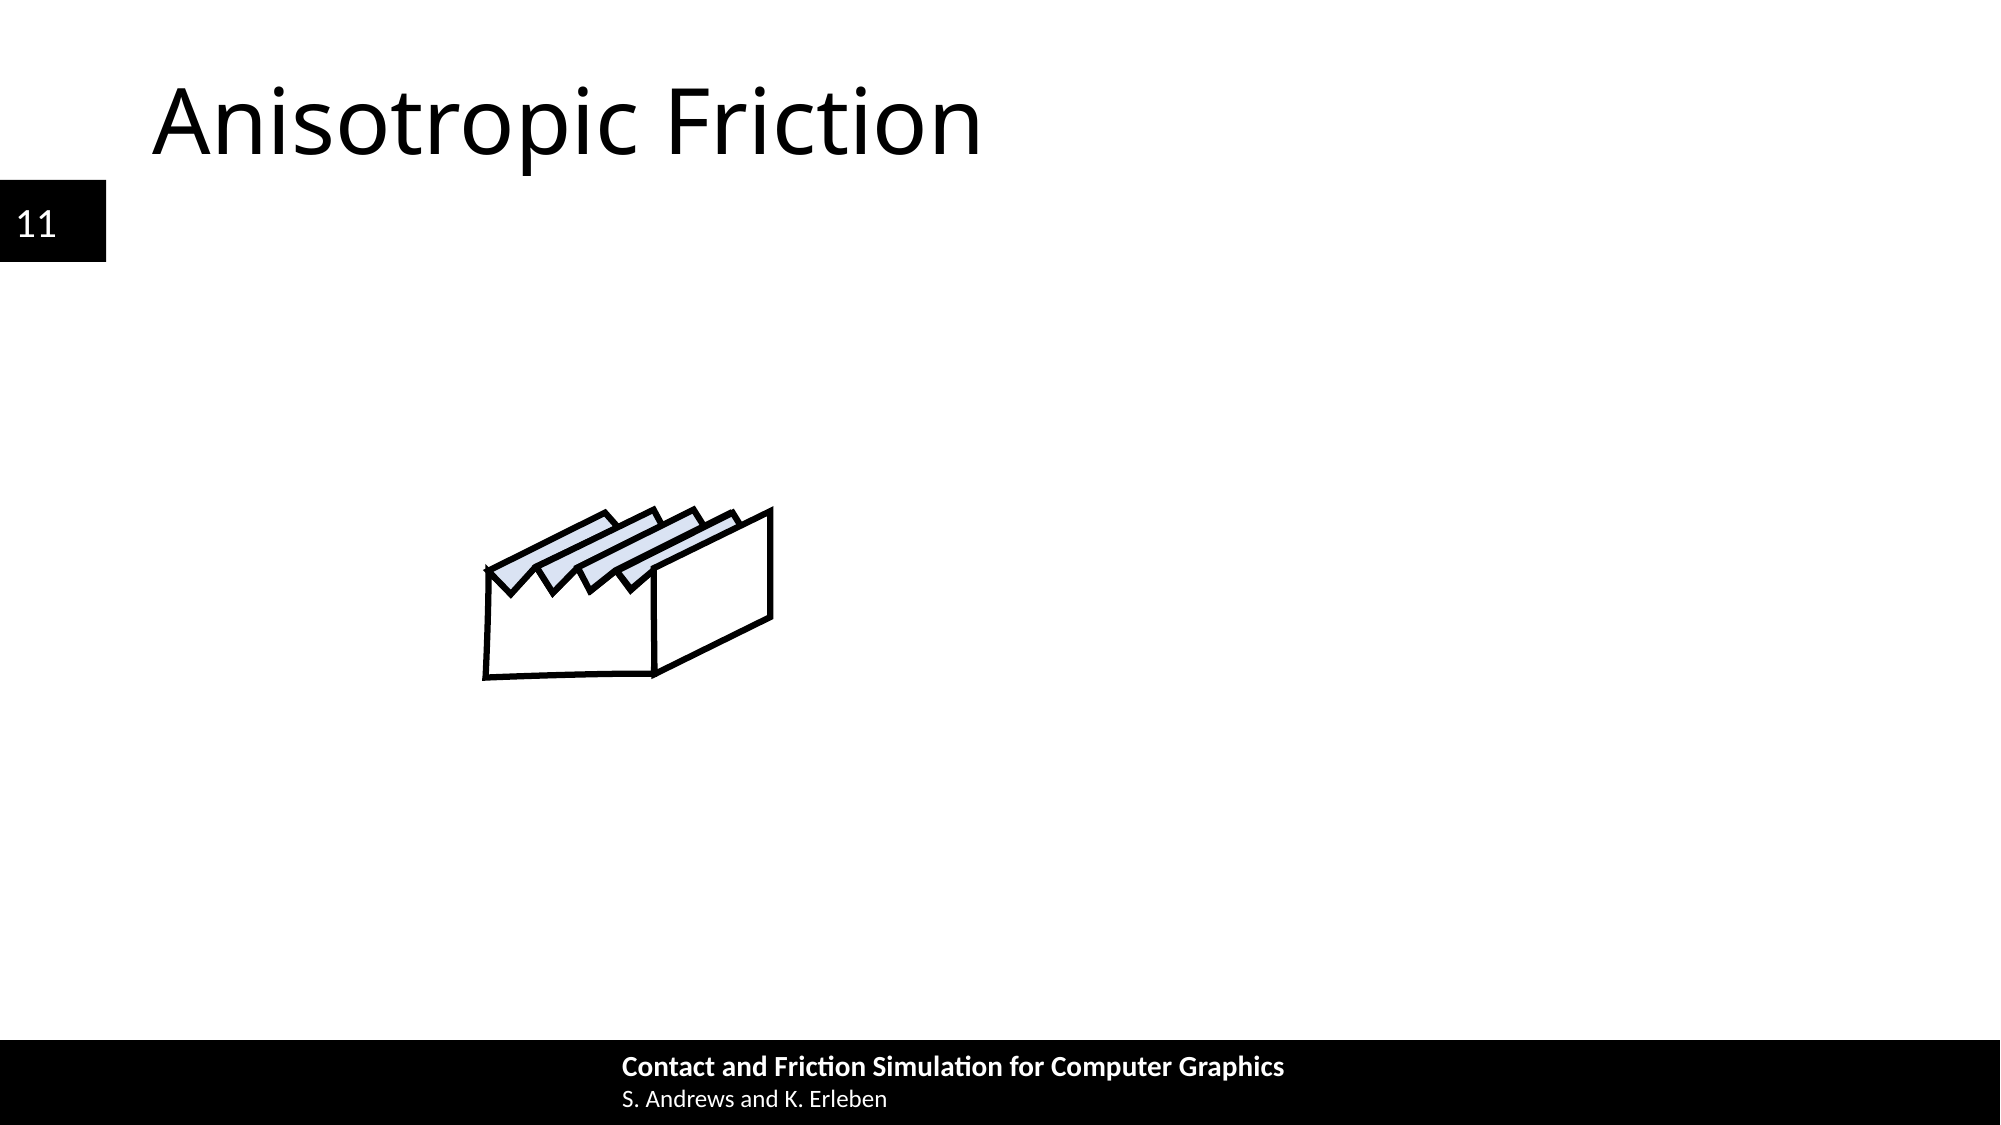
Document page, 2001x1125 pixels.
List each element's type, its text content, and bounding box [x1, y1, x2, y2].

title Anisotropic Friction [137, 59, 1863, 190]
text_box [485, 509, 771, 678]
